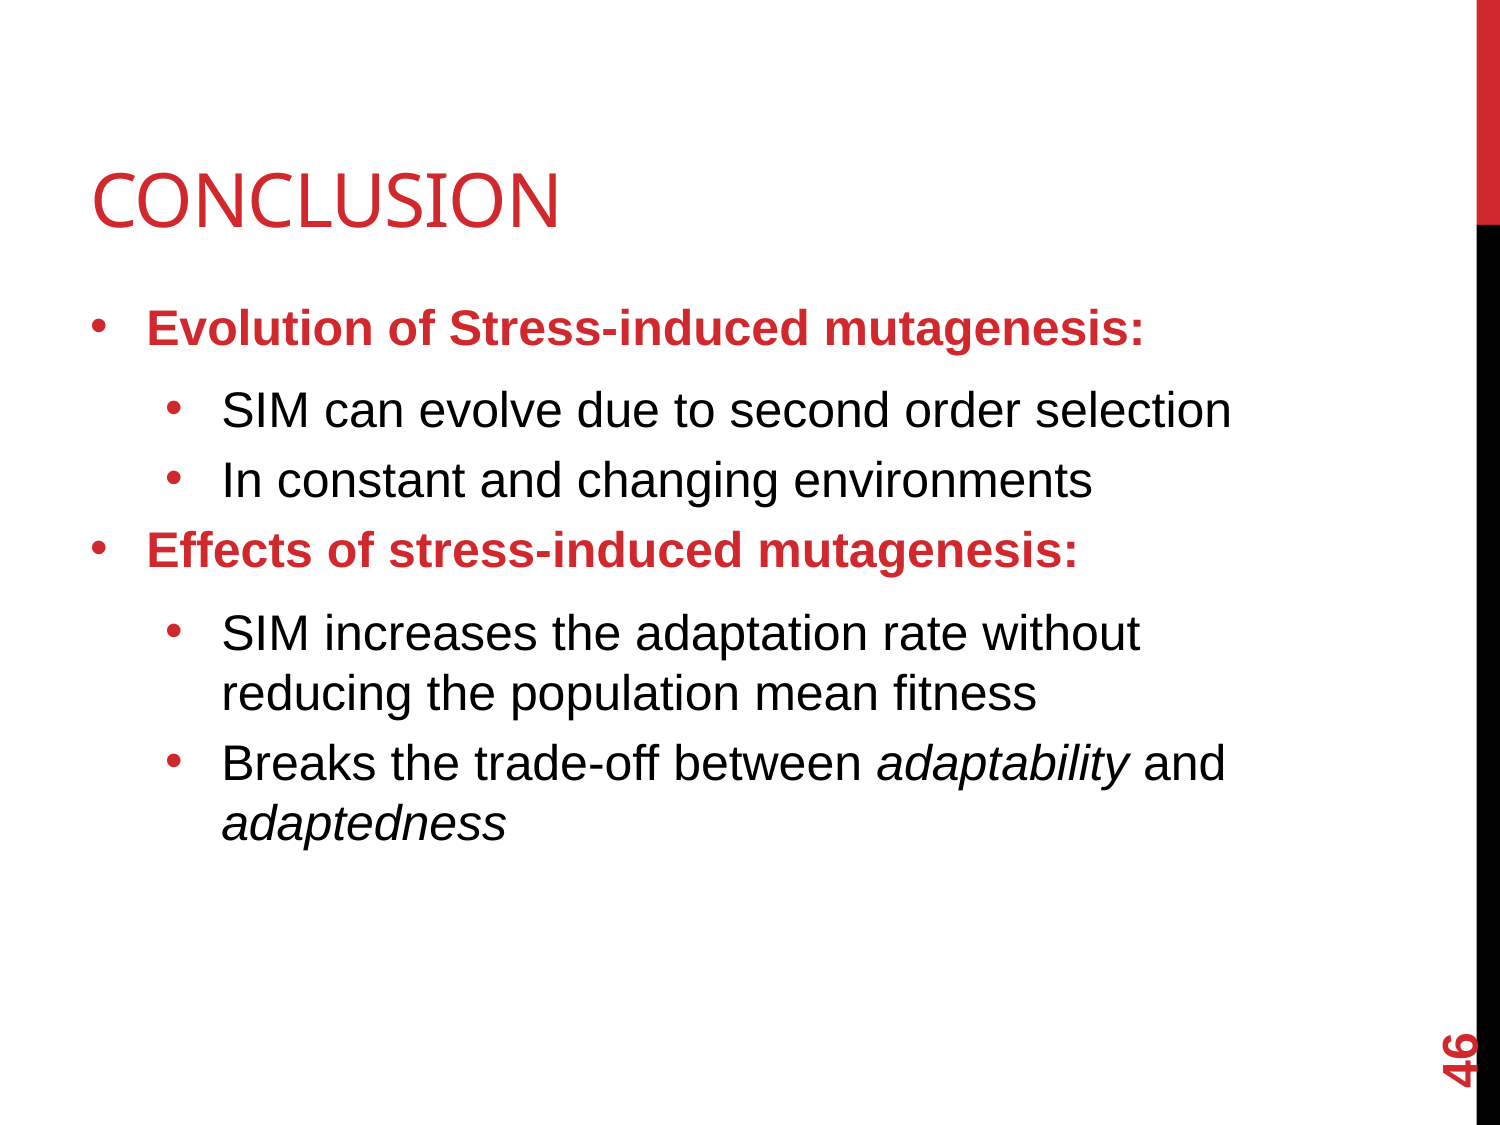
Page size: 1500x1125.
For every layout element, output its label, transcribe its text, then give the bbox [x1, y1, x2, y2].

slide_number 46 [1427, 887, 1488, 1104]
title Conclusion [75, 25, 1025, 250]
list Evolution of Stress-induced mutagenesis: SIM can evolve due to second order selection In constant and changing environments Effects of stress-induced mutagenesis: SIM increases the adaptation rate without reducing the population mean fitness Breaks the trade-off between adaptability and adaptedness [75, 287, 1325, 1125]
